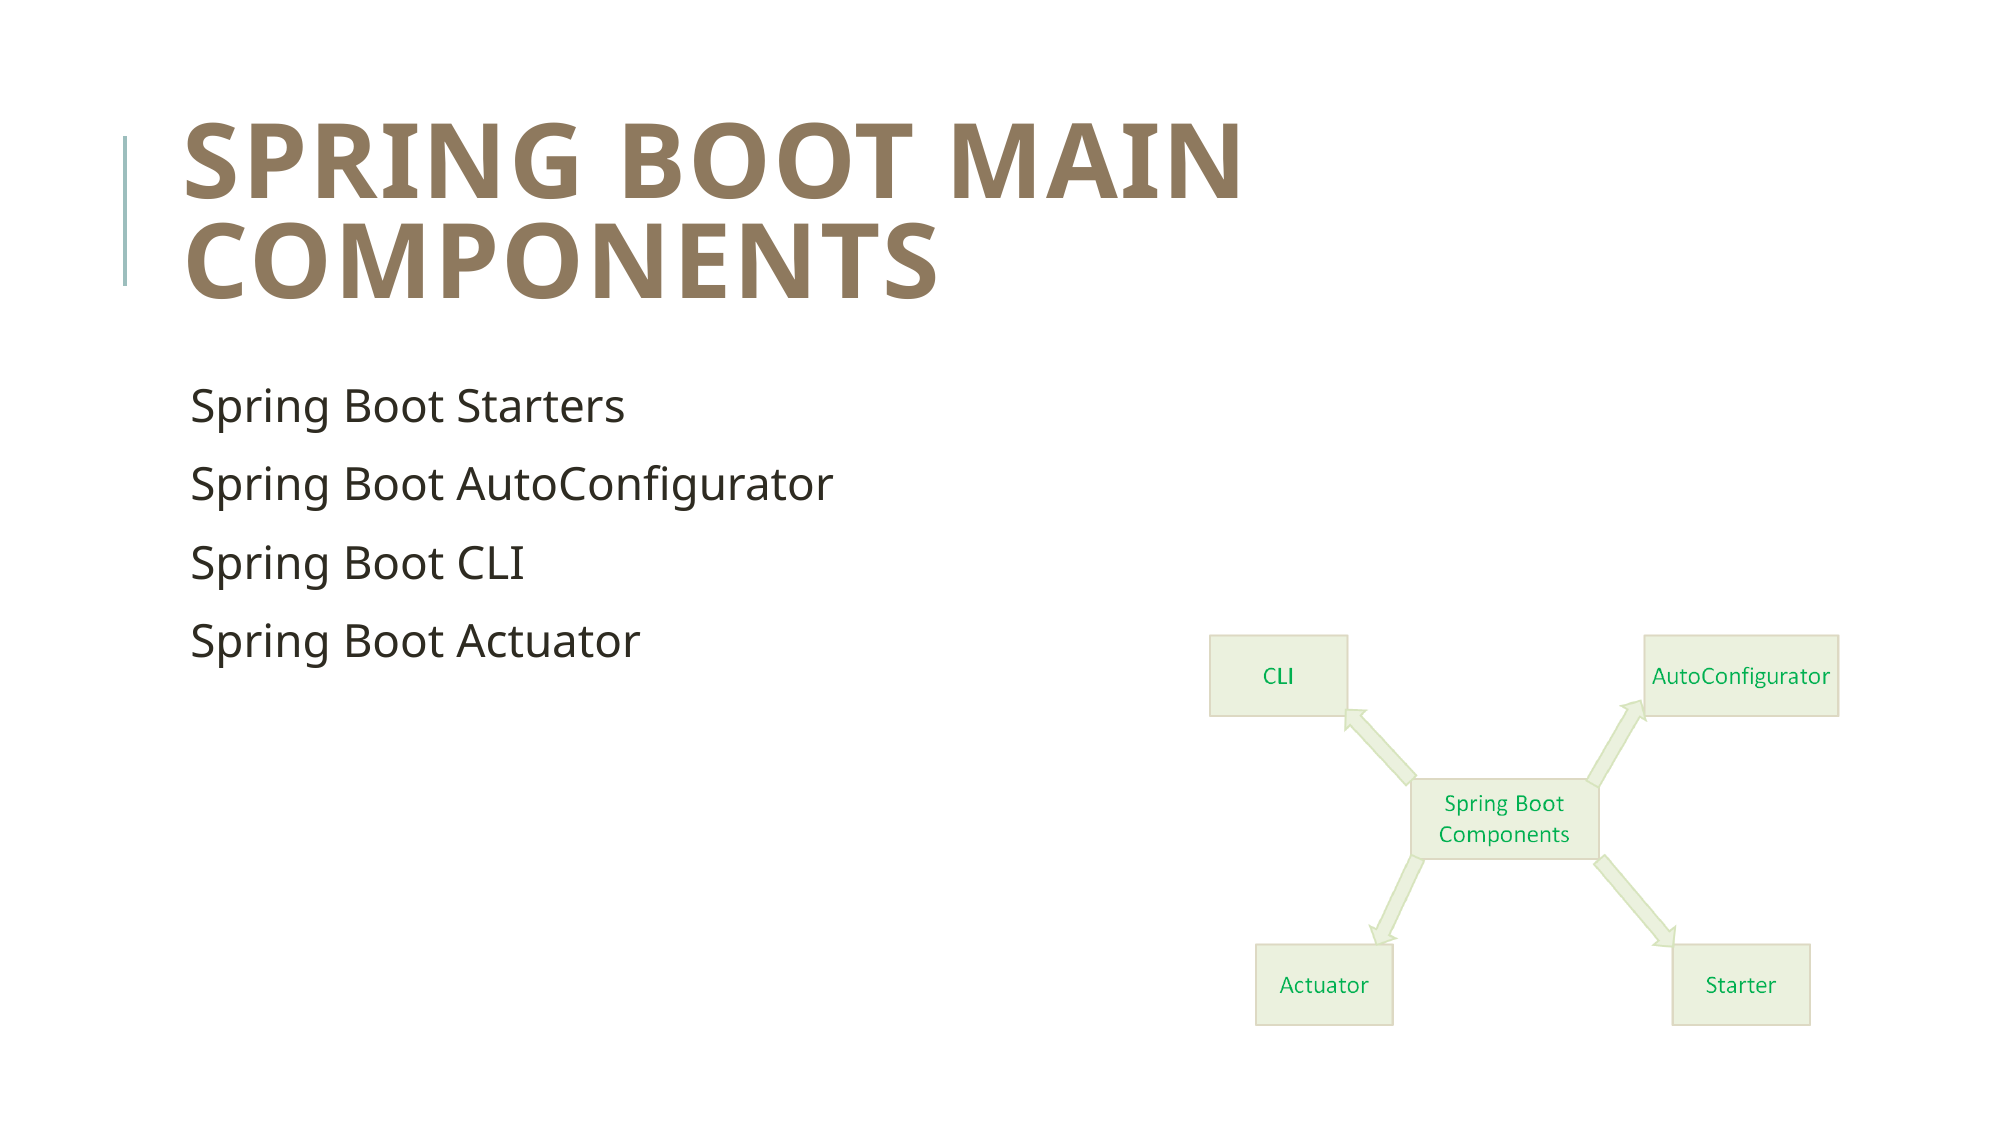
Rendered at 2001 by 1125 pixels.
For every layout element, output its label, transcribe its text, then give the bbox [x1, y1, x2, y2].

list Spring Boot Starters Spring Boot AutoConfigurator Spring Boot CLI Spring Boot Actuator [168, 375, 1763, 1035]
title Spring Boot Main Components [168, 96, 1763, 342]
picture [1203, 628, 1850, 1036]
